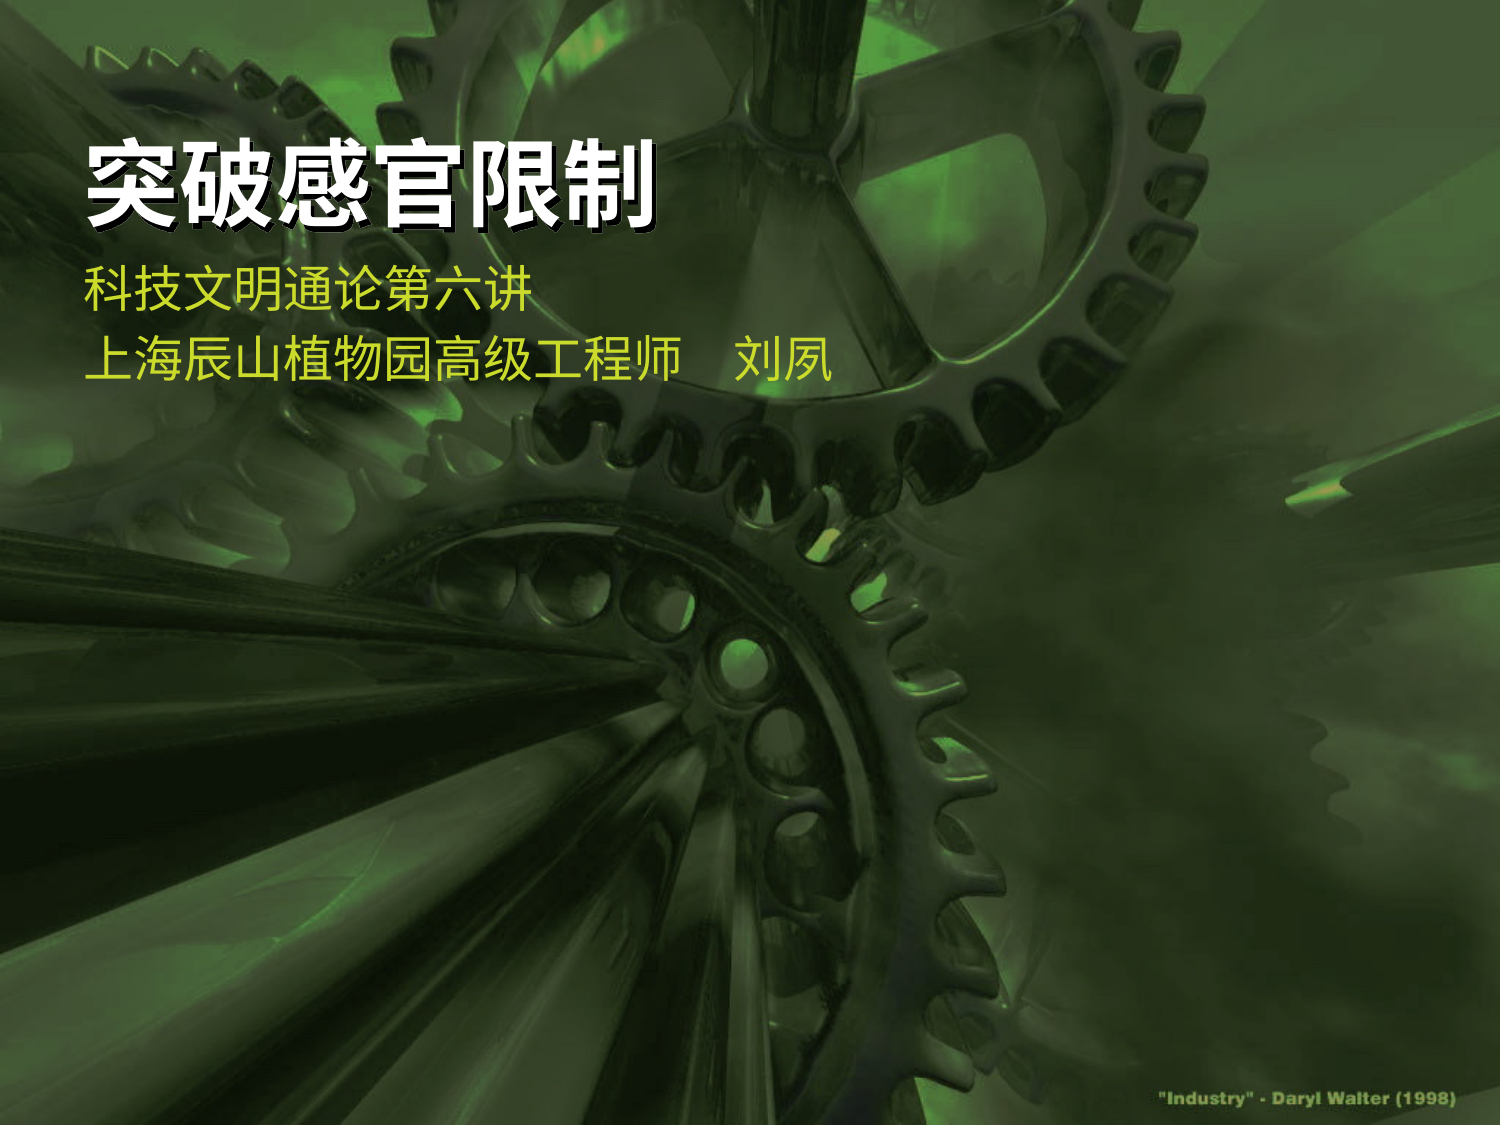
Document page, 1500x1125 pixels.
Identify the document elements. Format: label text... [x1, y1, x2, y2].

title 突破感官限制 [68, 112, 1432, 249]
subtitle 科技文明通论第六讲 上海辰山植物园高级工程师 刘夙 [68, 249, 1432, 337]
picture [0, 0, 1500, 1125]
